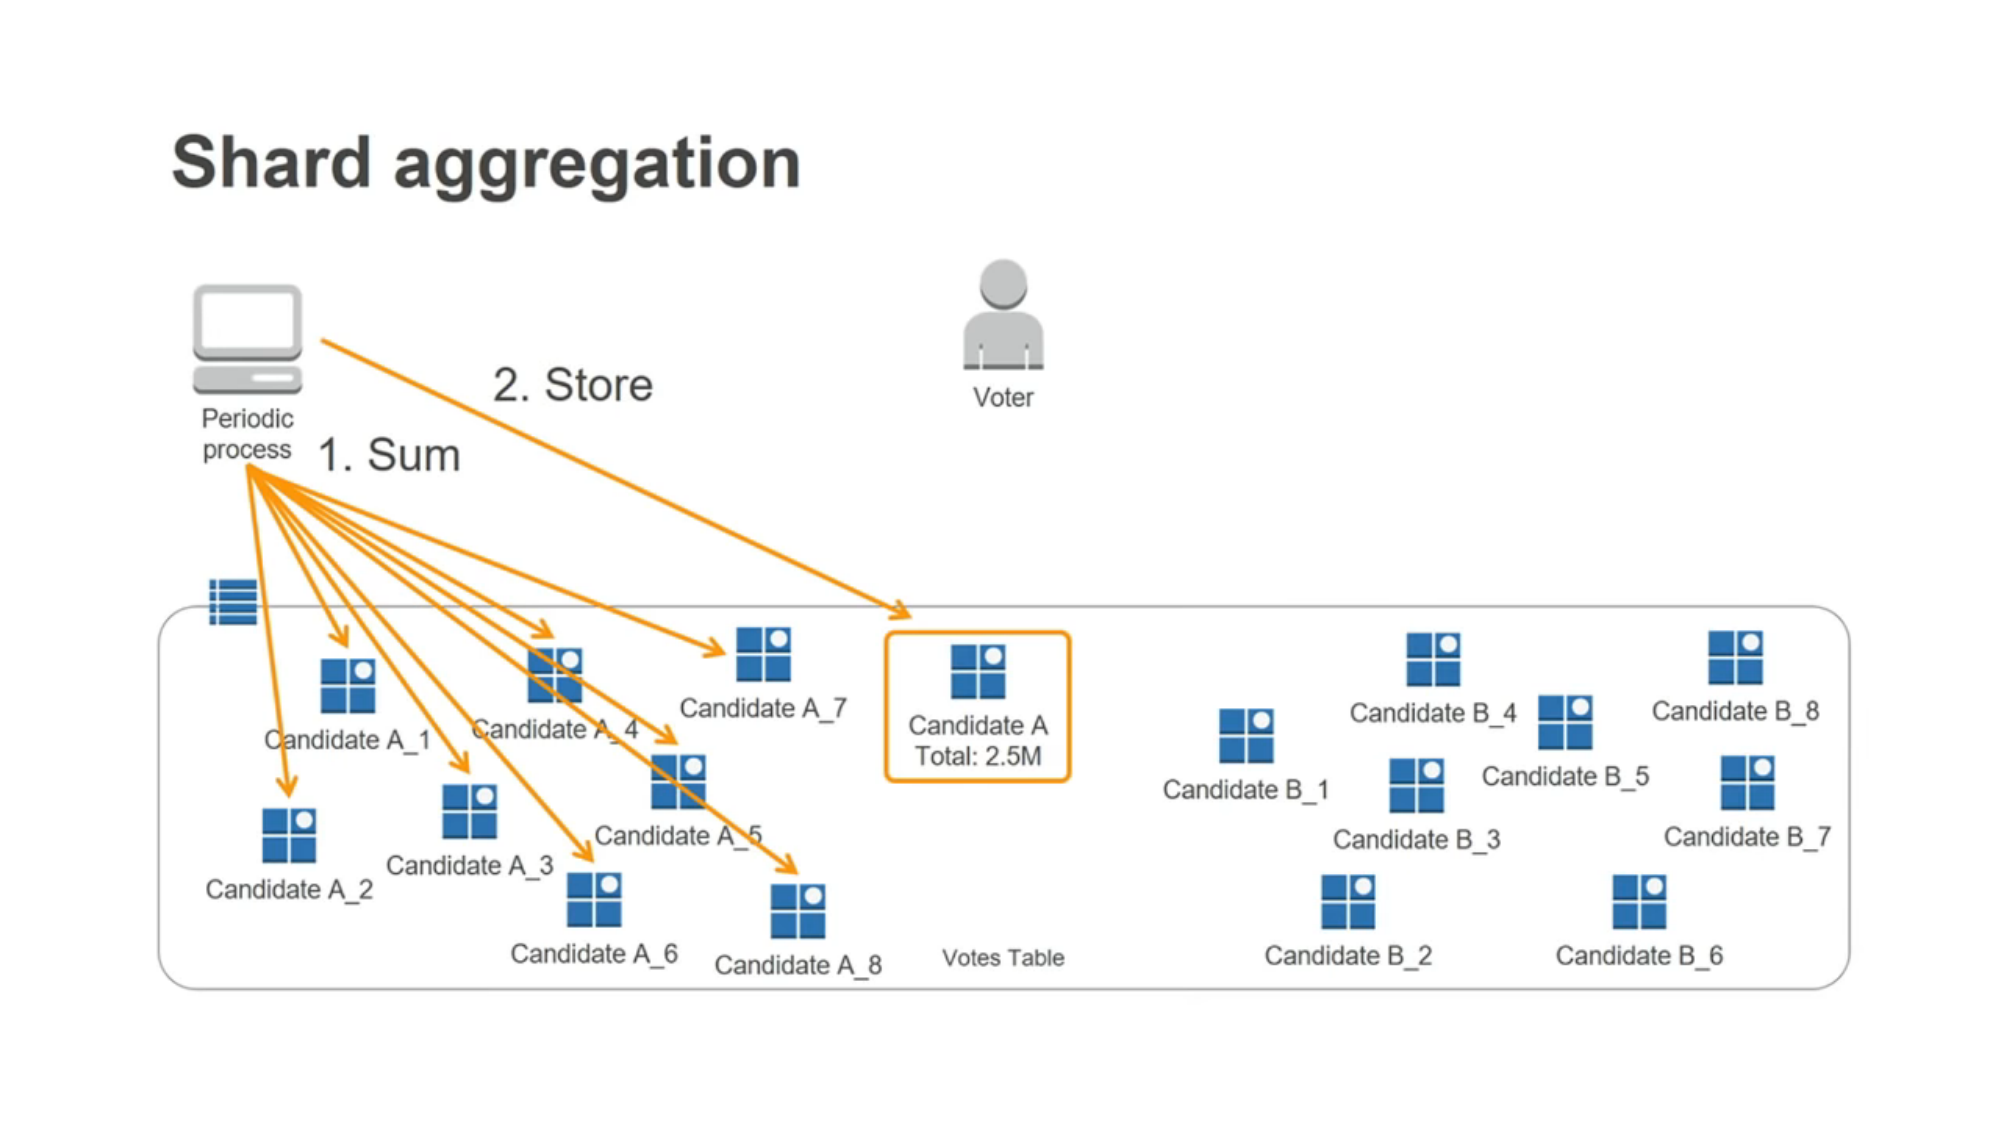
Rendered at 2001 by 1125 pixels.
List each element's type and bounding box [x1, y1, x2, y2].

picture [127, 119, 1873, 1006]
